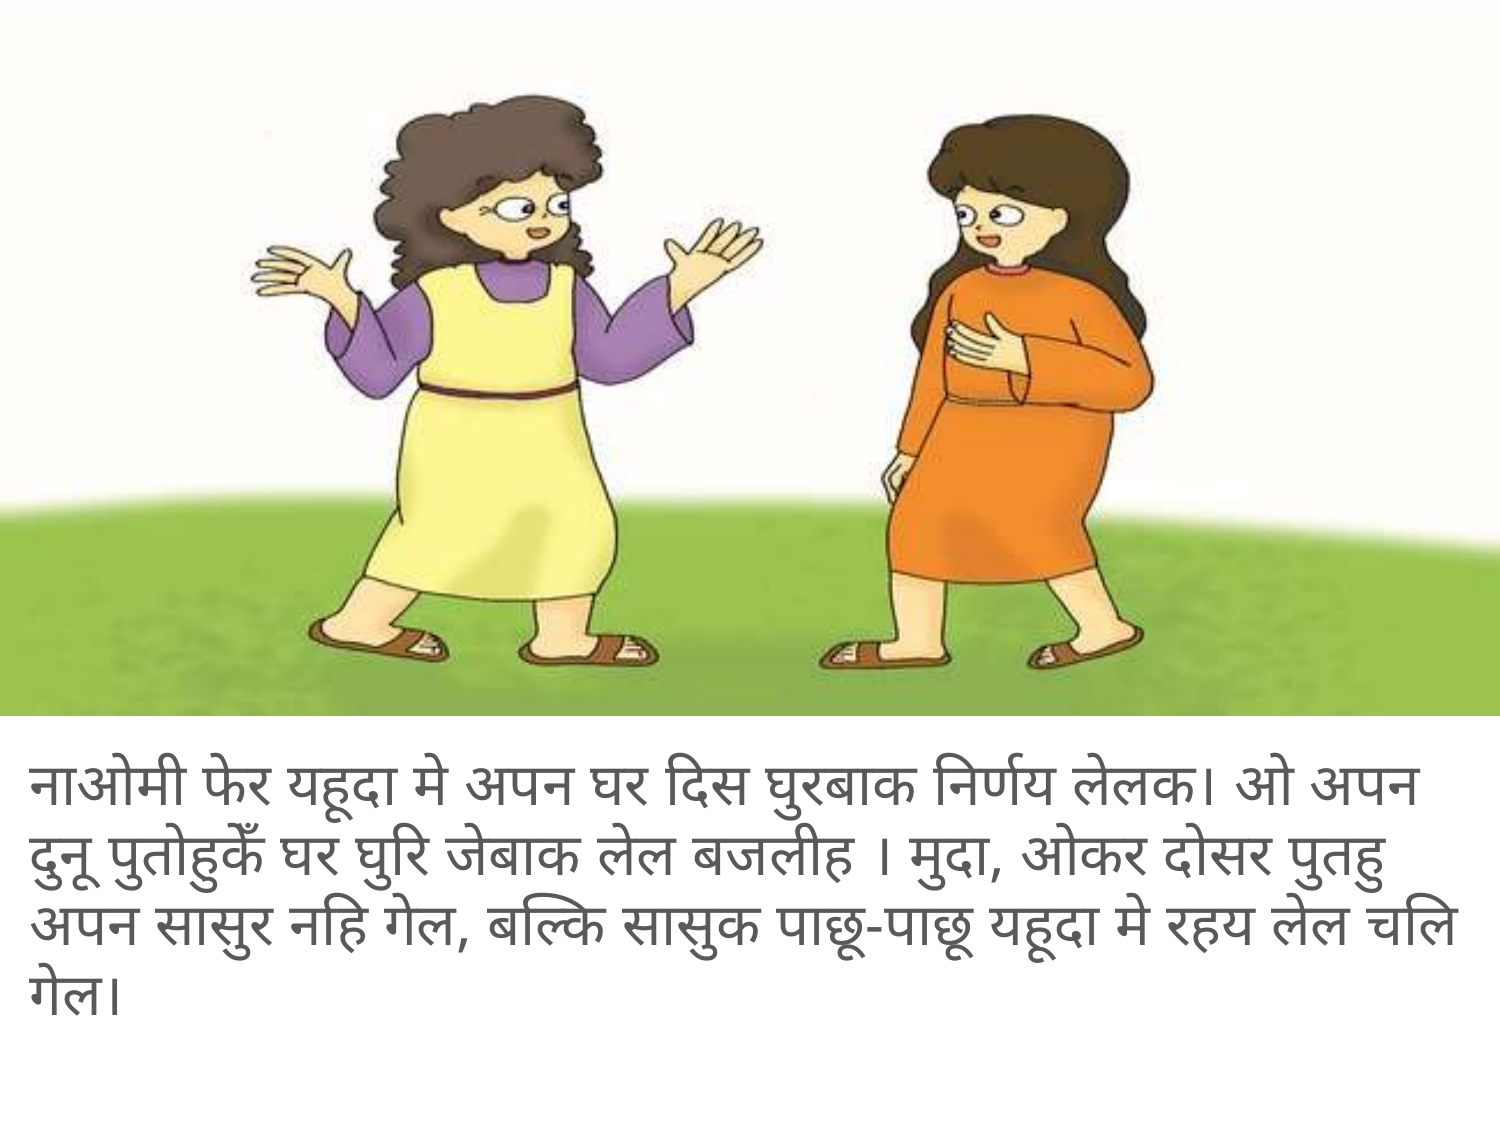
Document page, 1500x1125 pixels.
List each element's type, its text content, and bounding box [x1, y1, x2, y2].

text_box नाओमी फेर यहूदा मे अपन घर दिस घुरबाक निर्णय लेलक। ओ अपन दुनू पुतोहुकेँ घर घुरि जेबाक लेल बजलीह । मुदा, ओकर दोसर पुतहु अपन सासुर नहि गेल, बल्कि सासुक पाछू-पाछू यहूदा मे रहय लेल चलि गेल। [14, 739, 1486, 1035]
picture [0, 1, 1500, 717]
